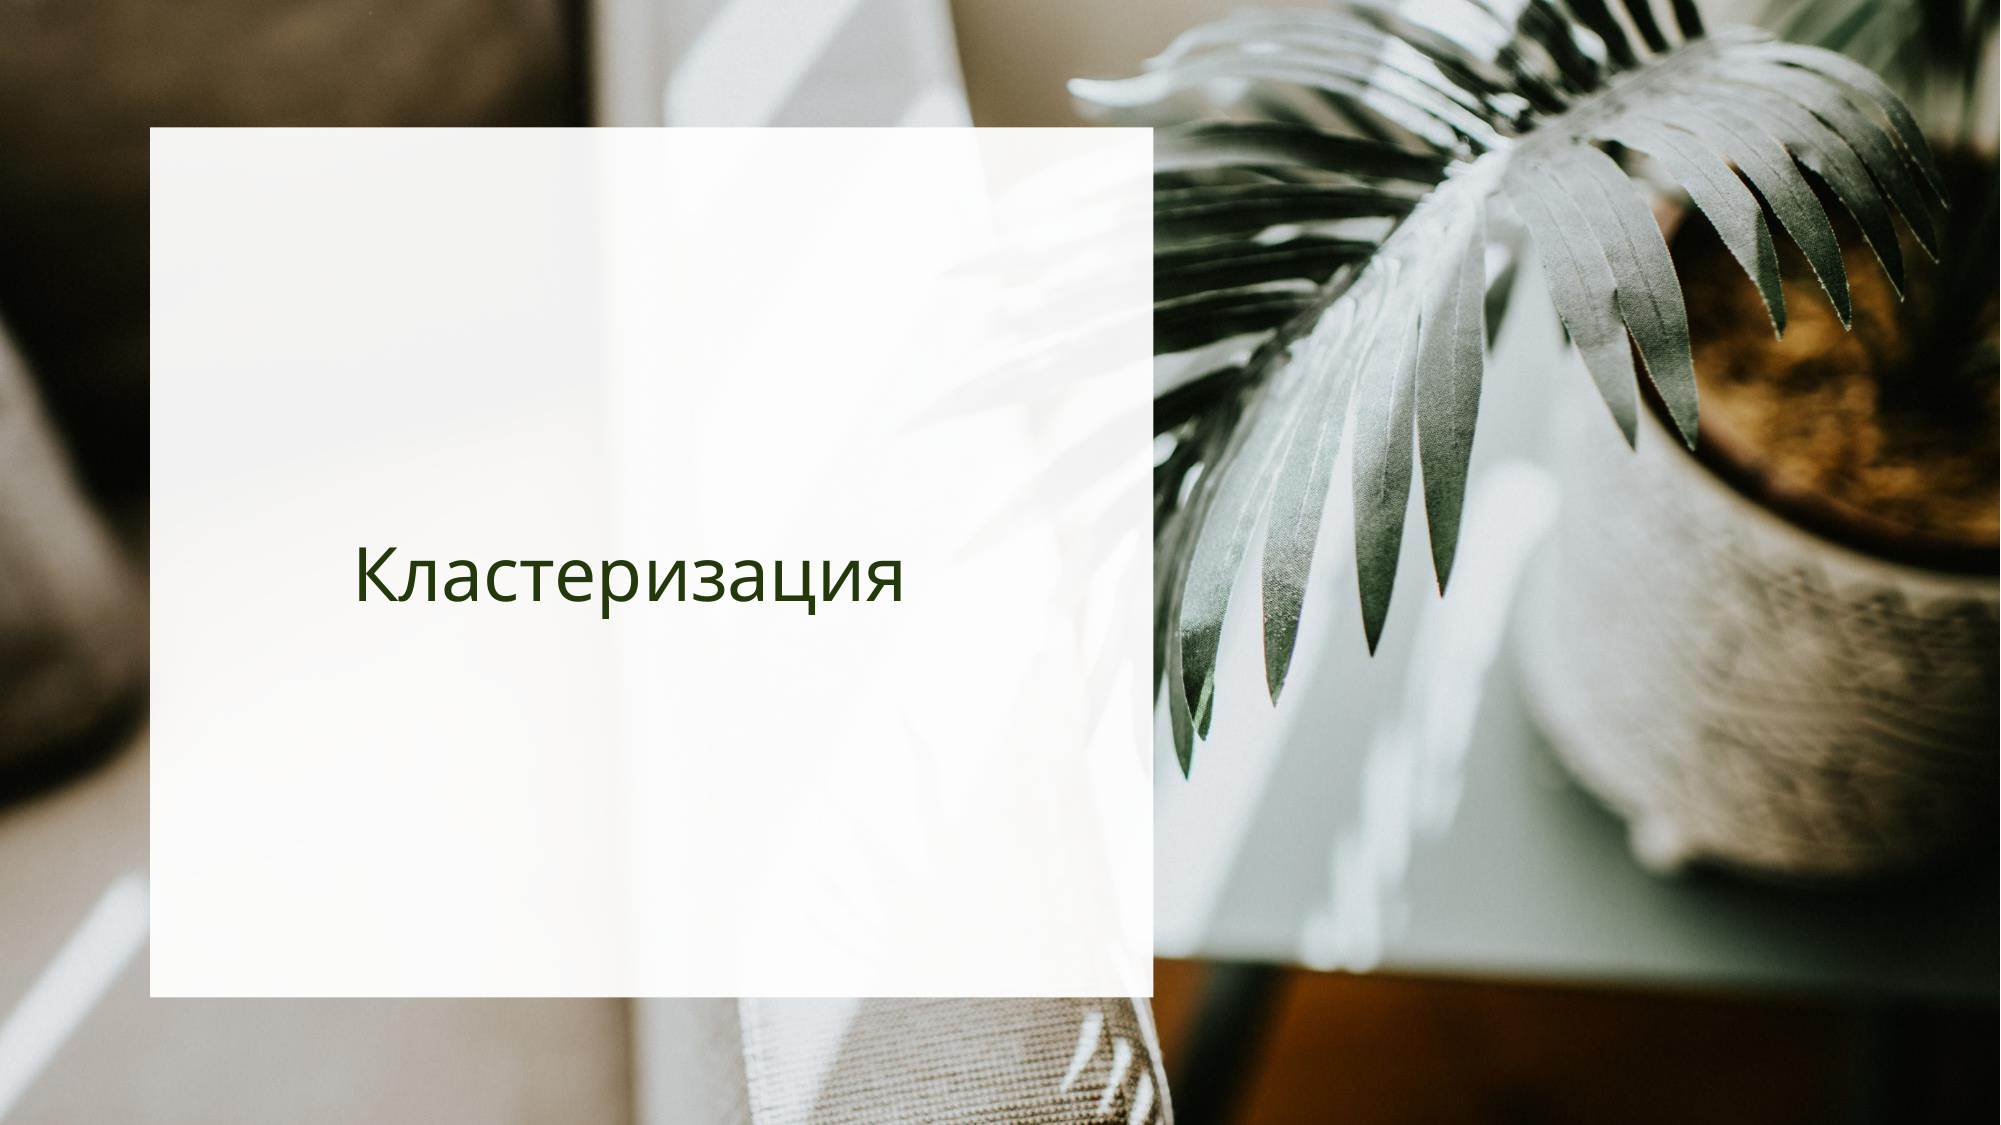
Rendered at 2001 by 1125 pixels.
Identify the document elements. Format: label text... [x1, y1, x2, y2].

title Кластеризация [337, 207, 1220, 626]
picture [0, 0, 2000, 1125]
